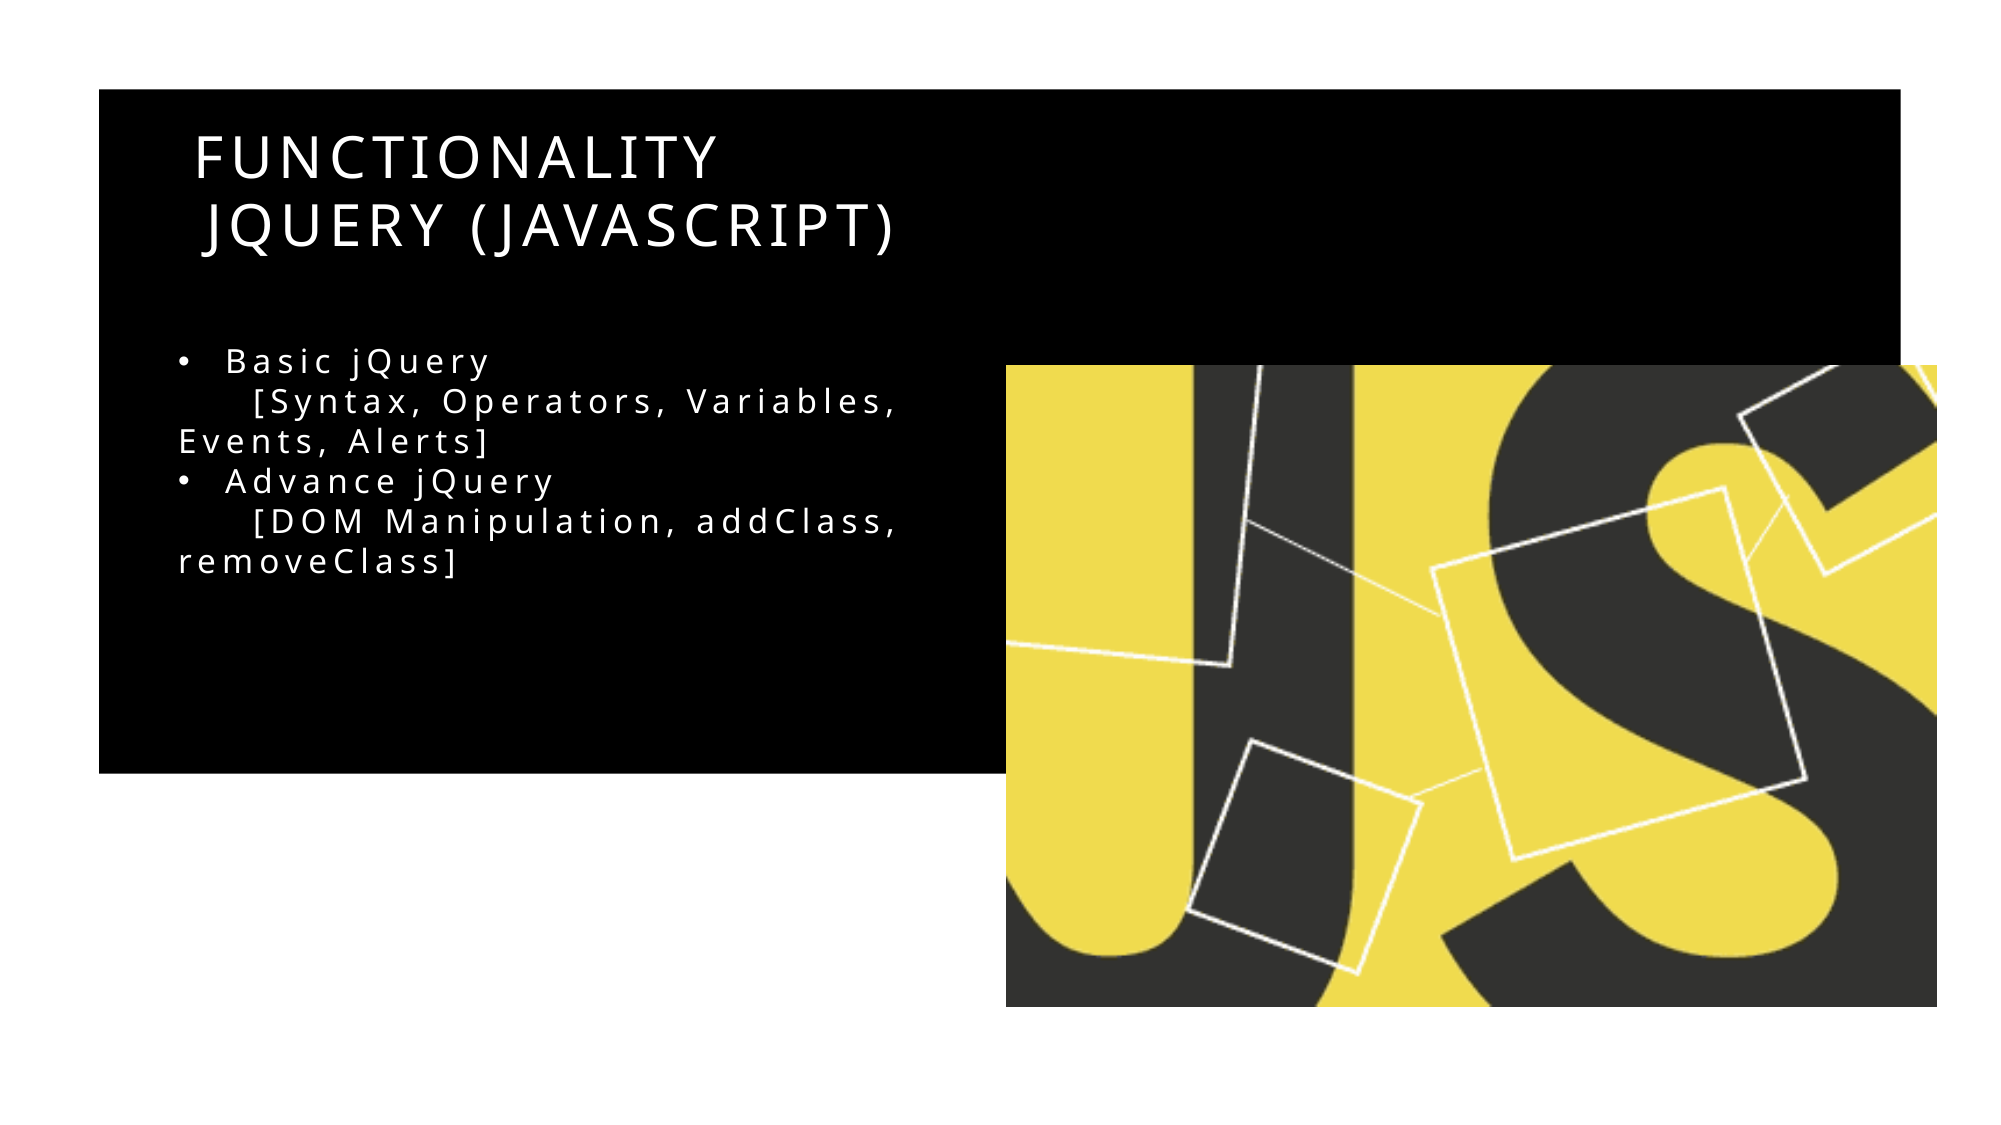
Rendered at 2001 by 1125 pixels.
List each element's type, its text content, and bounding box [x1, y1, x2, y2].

text_box JQUERY (JAVASCRIPT) [191, 180, 909, 266]
text_box FUNCTIONALITY [178, 113, 733, 198]
text_box [98, 88, 1902, 775]
picture [1006, 365, 1937, 1007]
text_box Basic jQuery [Syntax, Operators, Variables, Events, Alerts] Advance jQuery [DOM Manipulation, addClass, removeClass] [163, 333, 939, 588]
